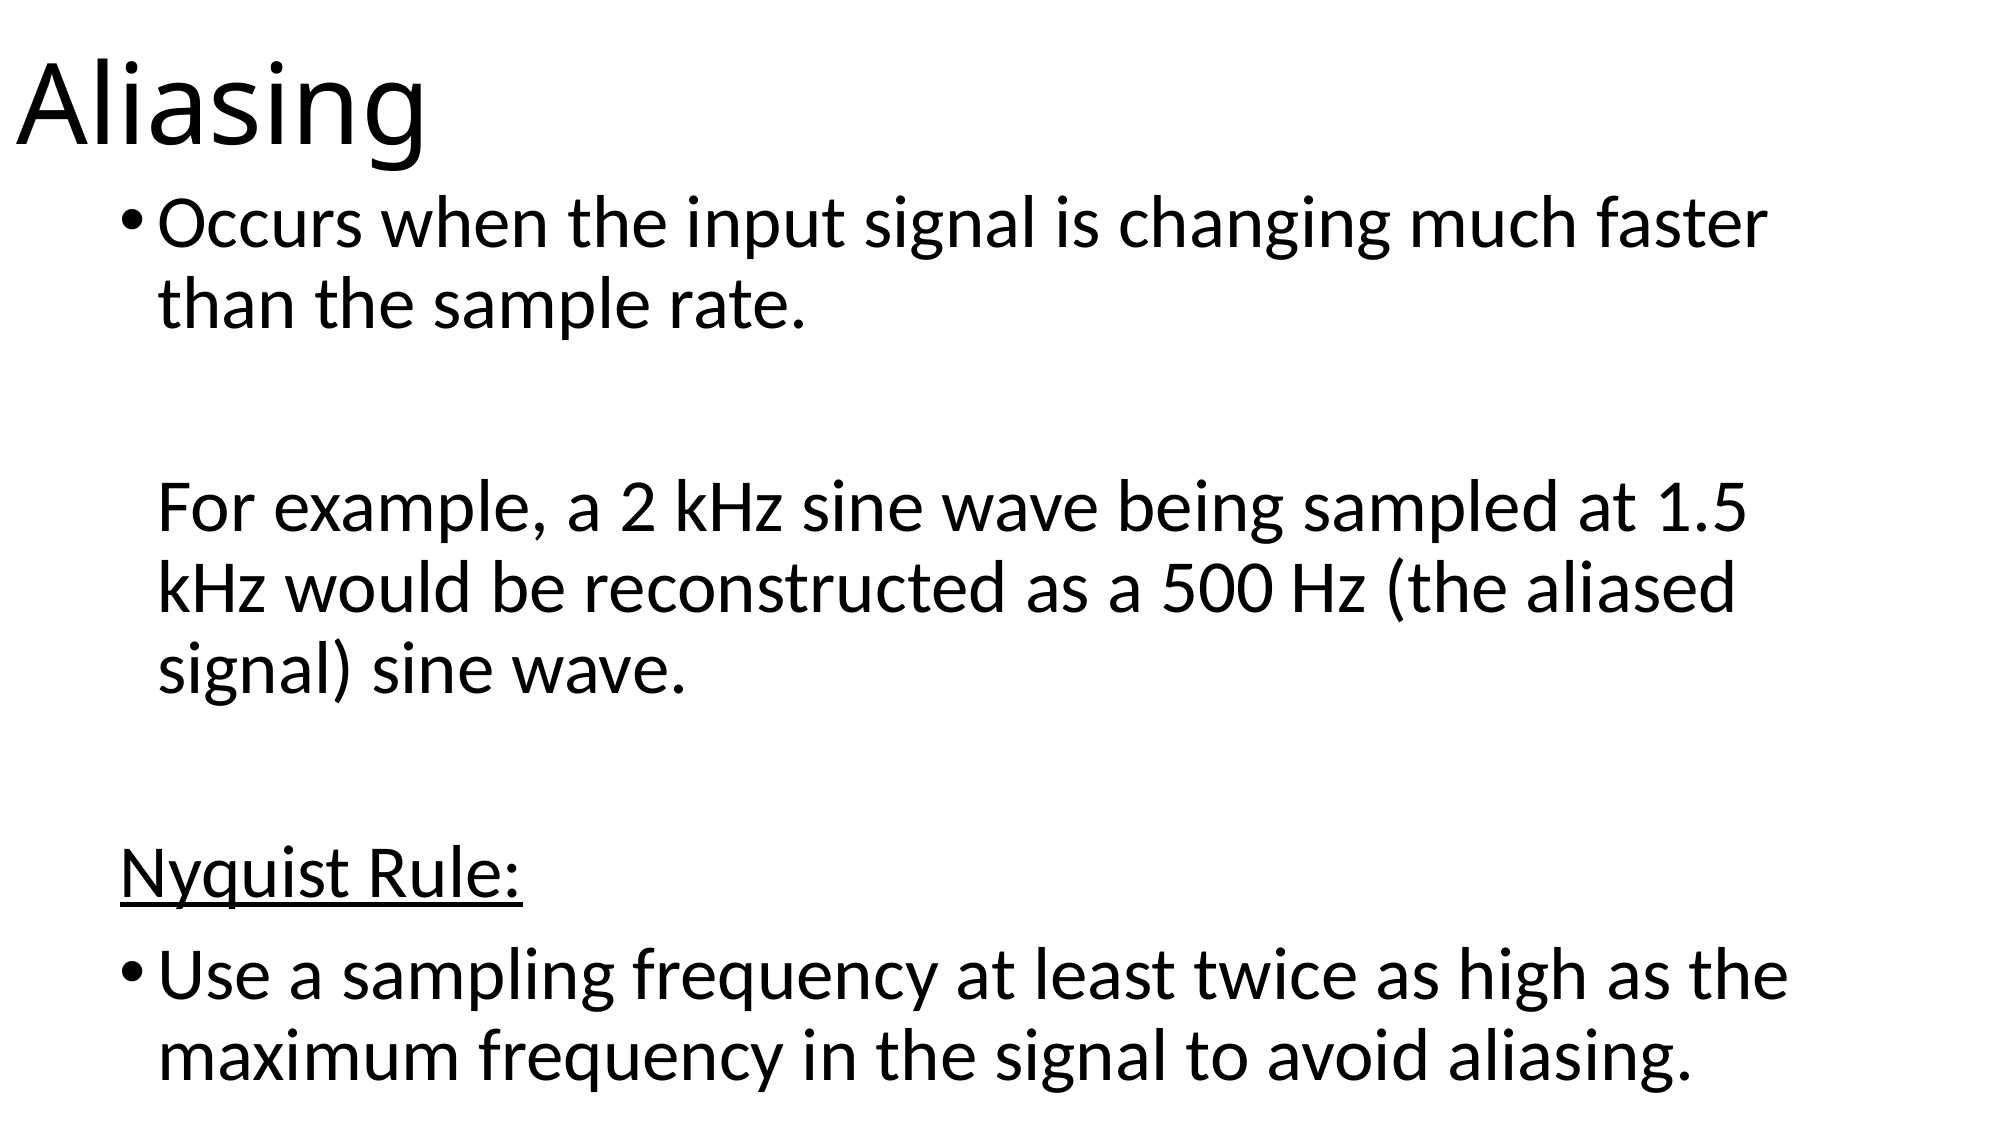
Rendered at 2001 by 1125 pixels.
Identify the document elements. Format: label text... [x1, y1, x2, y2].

list Occurs when the input signal is changing much faster than the sample rate. For example, a 2 kHz sine wave being sampled at 1.5 kHz would be reconstructed as a 500 Hz (the aliased signal) sine wave. Nyquist Rule: Use a sampling frequency at least twice as high as the maximum frequency in the signal to avoid aliasing. [104, 174, 1858, 968]
title Aliasing [1, 0, 1727, 218]
